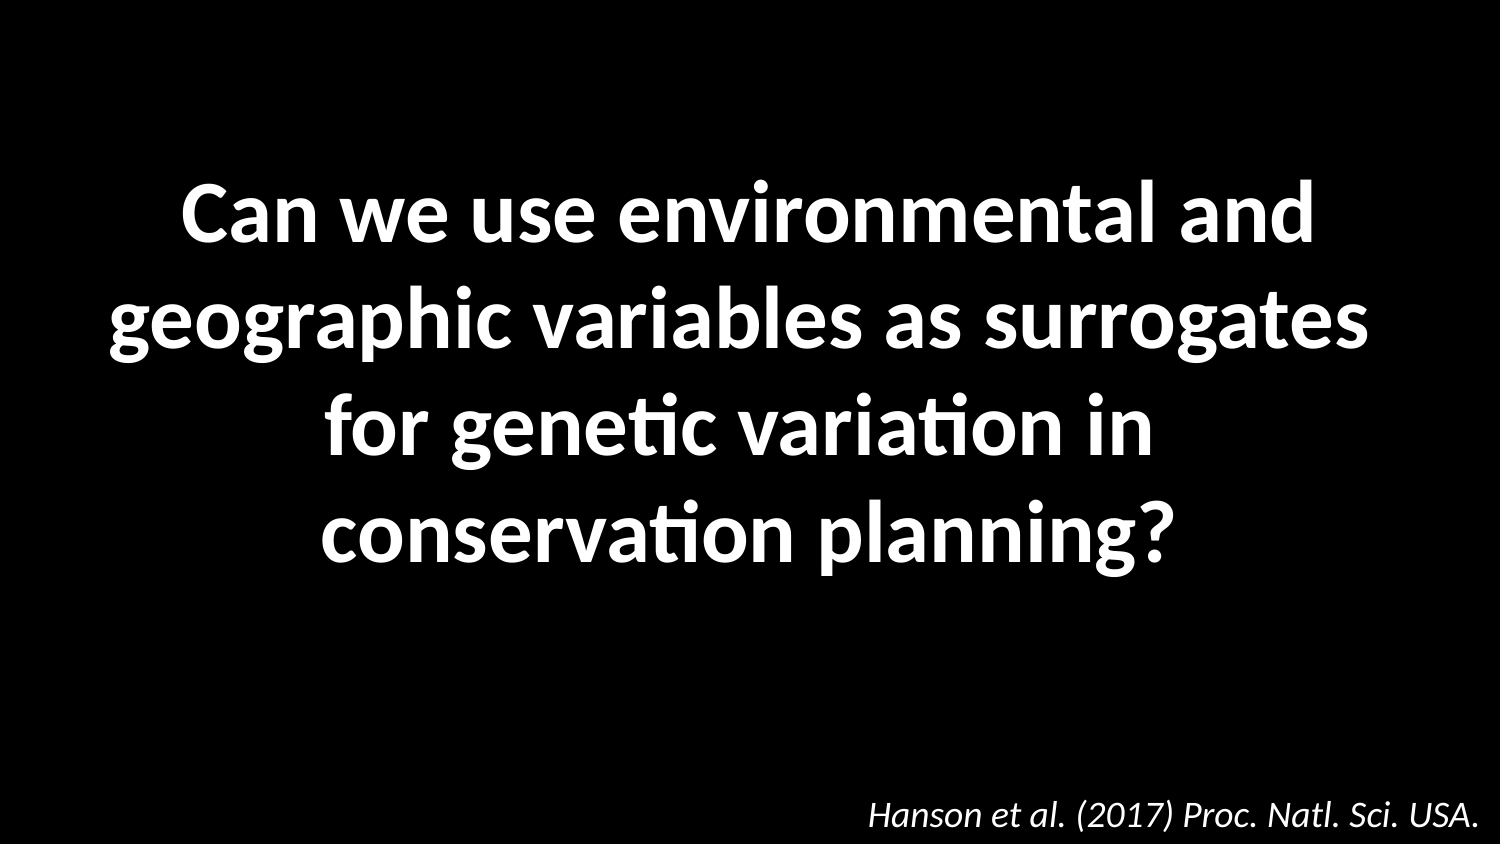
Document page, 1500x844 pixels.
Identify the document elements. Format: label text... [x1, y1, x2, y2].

title Can we use environmental and geographic variables as surrogates for genetic variation in conservation planning? [75, 141, 1425, 592]
text_box Hanson et al. (2017) Proc. Natl. Sci. USA. [853, 783, 1497, 843]
